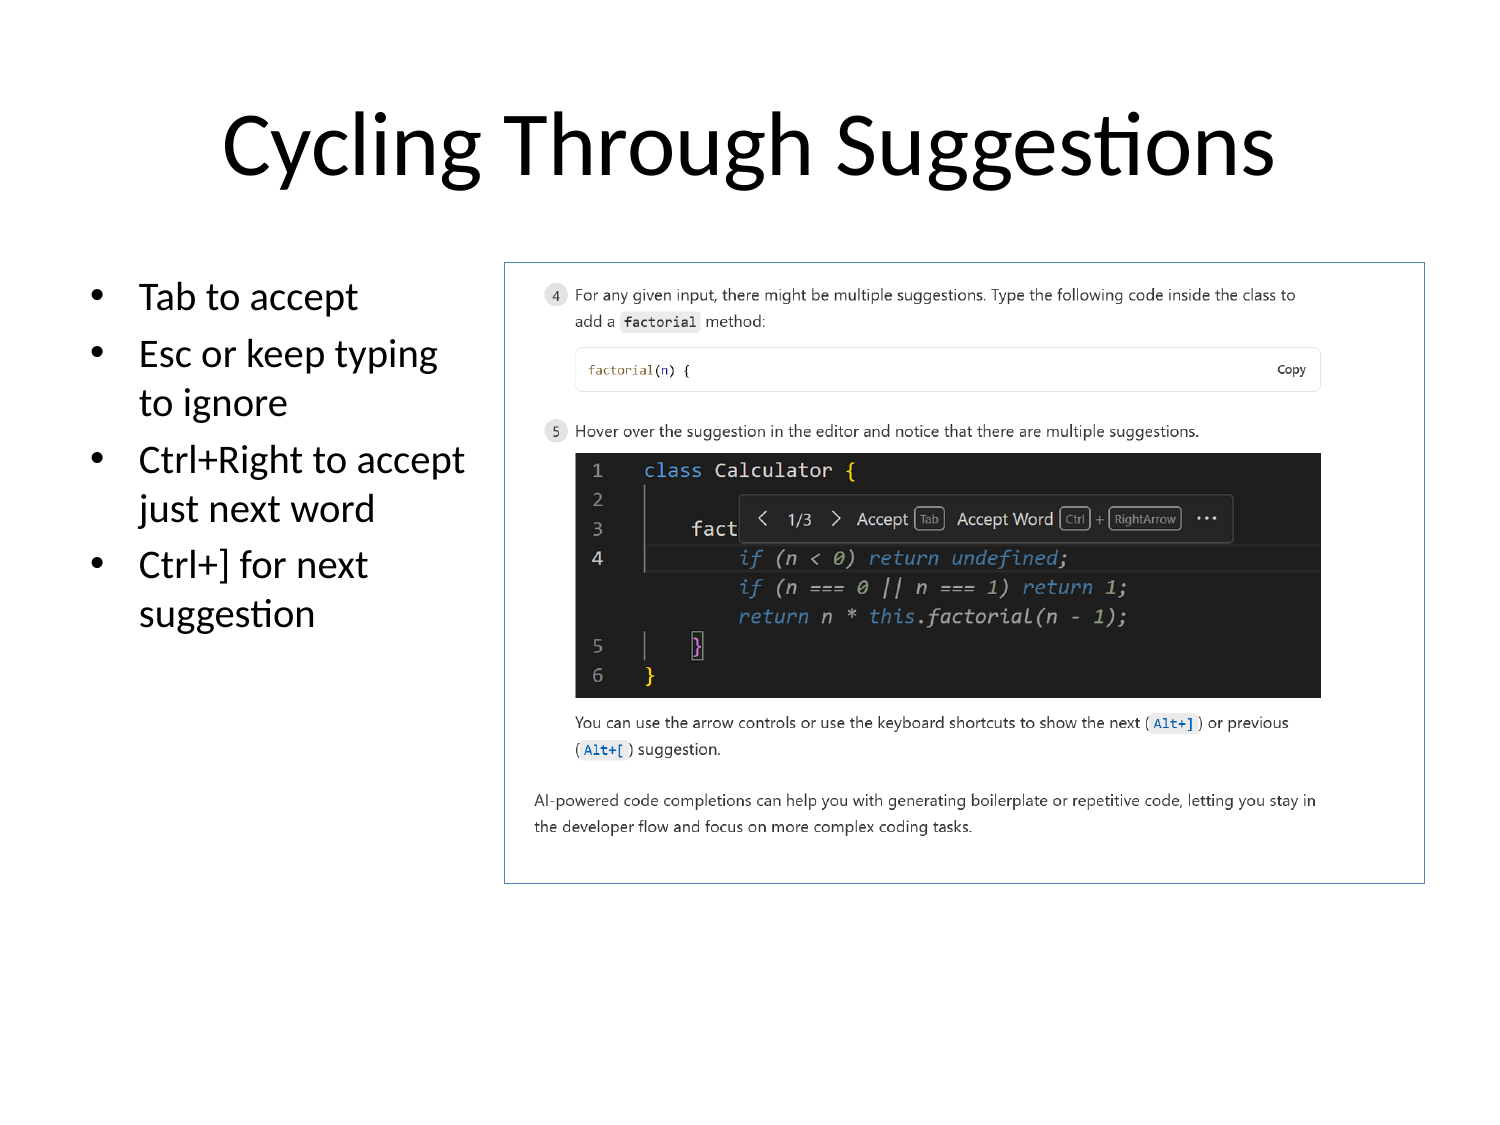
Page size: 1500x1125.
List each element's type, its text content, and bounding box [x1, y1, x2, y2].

list Tab to accept Esc or keep typing to ignore Ctrl+Right to accept just next word Ctrl+] for next suggestion [75, 262, 483, 691]
picture [504, 262, 1426, 885]
title Cycling Through Suggestions [75, 45, 1425, 233]
